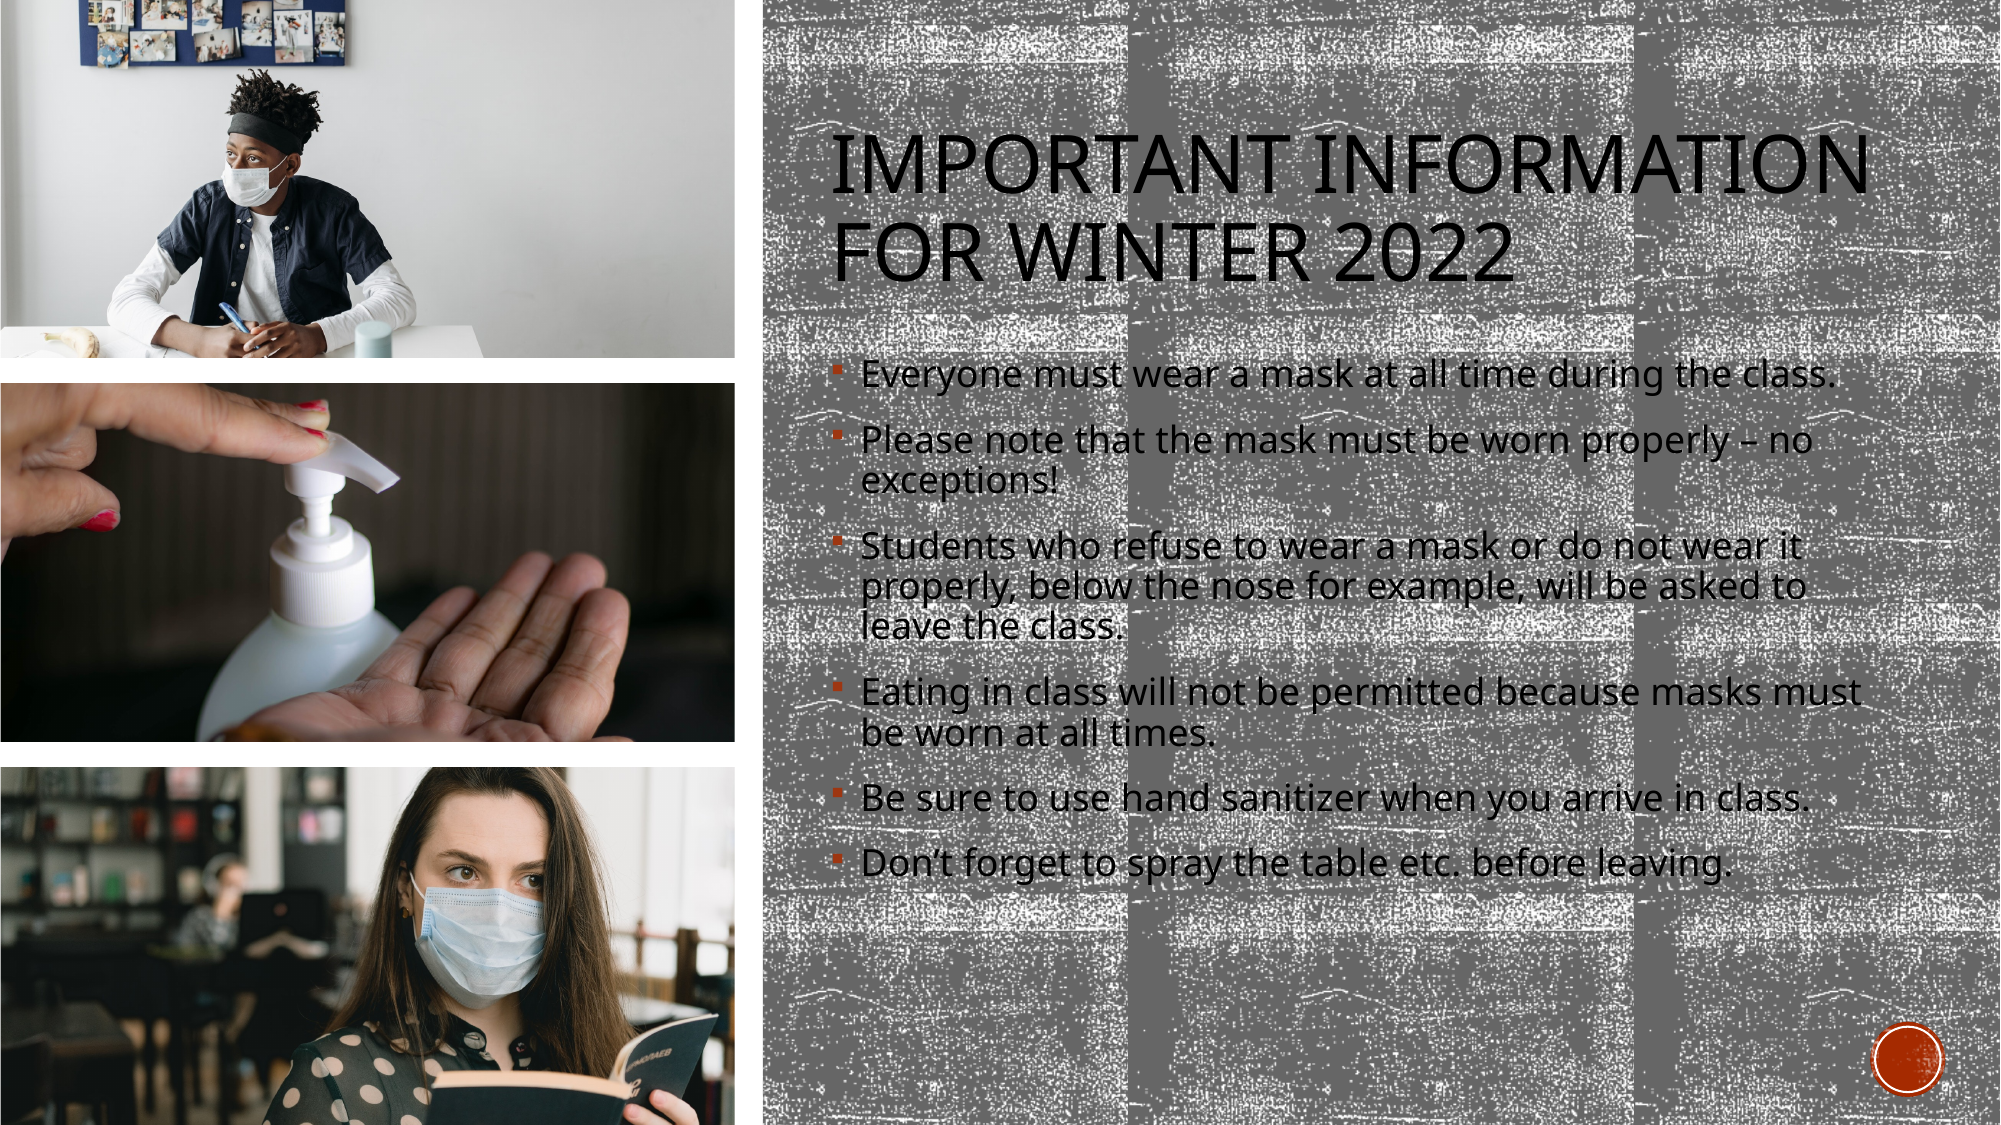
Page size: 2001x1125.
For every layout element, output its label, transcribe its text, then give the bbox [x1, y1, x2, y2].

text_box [1872, 1024, 1943, 1096]
list Everyone must wear a mask at all time during the class. Please note that the mask must be worn properly – no exceptions! Students who refuse to wear a mask or do not wear it properly, below the nose for example, will be asked to leave the class. Eating in class will not be permitted because masks must be worn at all times. Be sure to use hand sanitizer when you arrive in class. Don’t forget to spray the table etc. before leaving. [815, 348, 1920, 1013]
picture [0, 383, 735, 742]
title IMPORTANT INFORMATION FOR Winter 2022 [815, 79, 1920, 344]
picture [0, 0, 735, 358]
picture [0, 767, 735, 1125]
text_box [762, 0, 2000, 1125]
